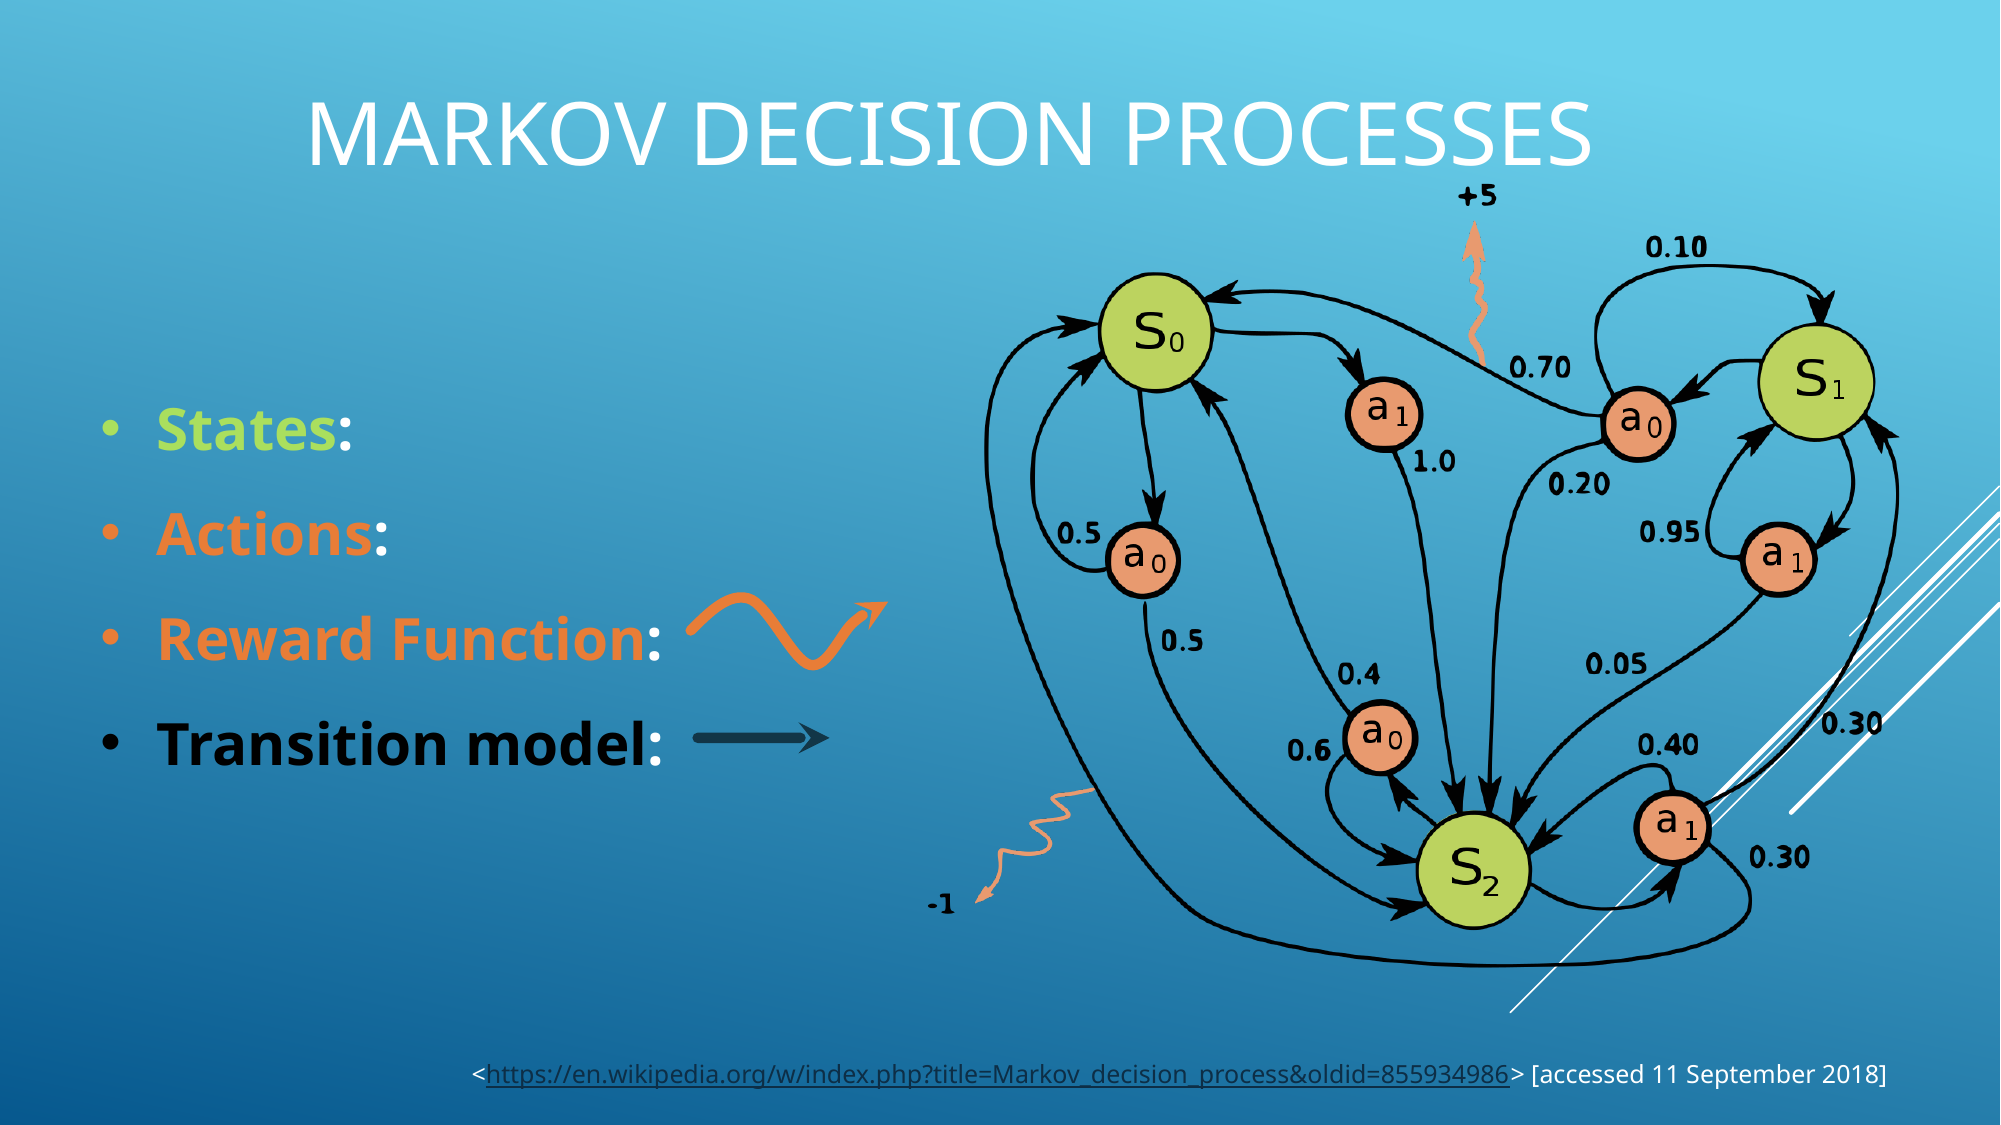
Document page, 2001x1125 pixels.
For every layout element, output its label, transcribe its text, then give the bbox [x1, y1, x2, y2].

text_box <https://en.wikipedia.org/w/index.php?title=Markov_decision_process&oldid=855934986> [accessed 11 September 2018] [456, 1051, 1961, 1101]
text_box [85, 349, 889, 776]
picture [844, 134, 2000, 1075]
title Markov decision processes [204, 50, 1696, 191]
